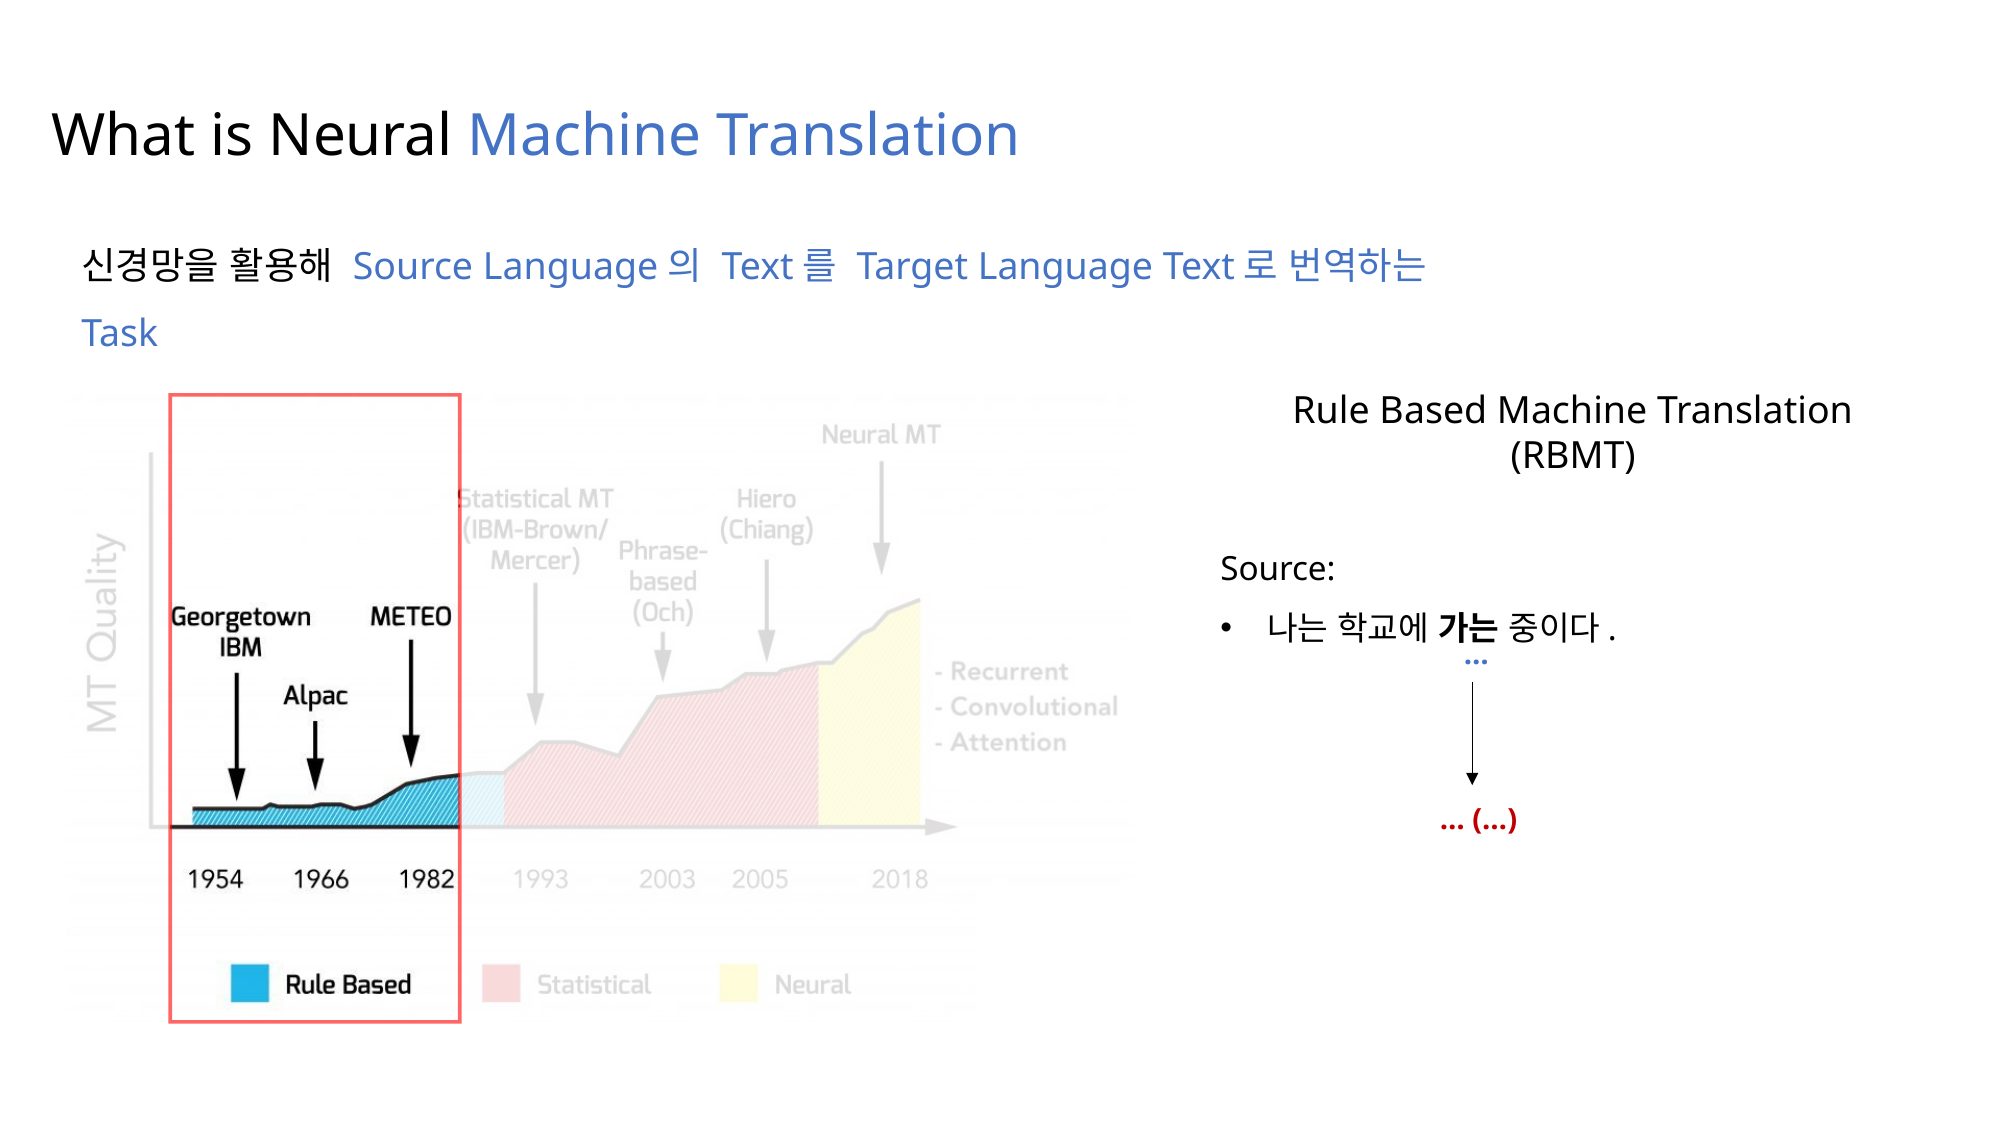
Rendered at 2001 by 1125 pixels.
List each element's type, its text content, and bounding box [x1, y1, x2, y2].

text_box 신경망을 활용해 Source Language의 Text를 Target Language Text로 번역하는 Task [66, 211, 1514, 362]
text_box What is Neural Machine Translation [36, 89, 1036, 175]
text_box … (…) [1425, 792, 1539, 843]
text_box … [1449, 628, 1504, 678]
picture [66, 394, 1134, 1022]
text_box Rule Based Machine Translation (RBMT) [1277, 378, 1869, 484]
text_box Source: 나는 학교에 가는 중이다. [1205, 520, 1632, 655]
